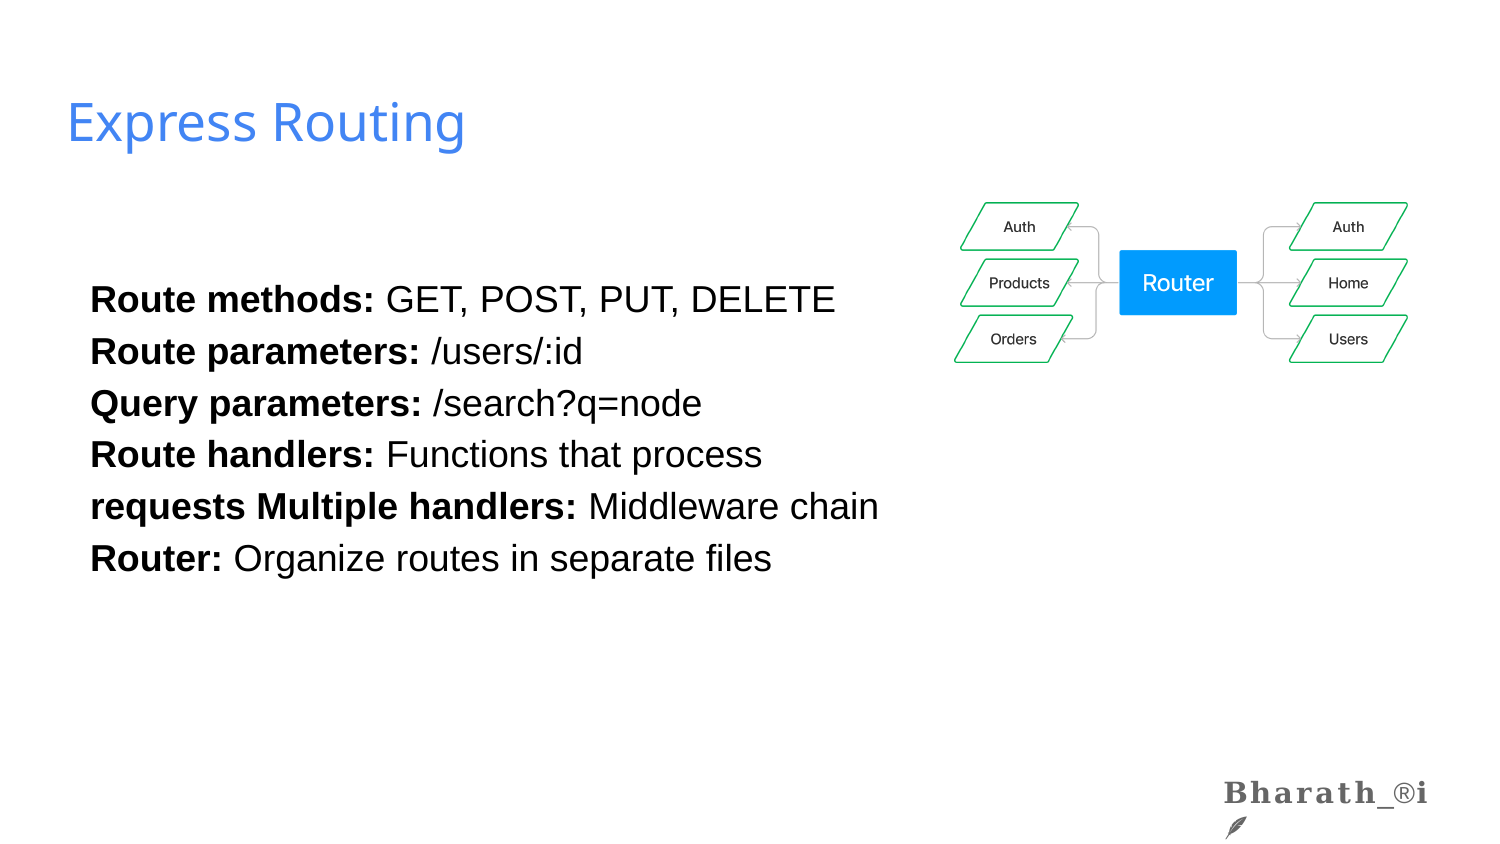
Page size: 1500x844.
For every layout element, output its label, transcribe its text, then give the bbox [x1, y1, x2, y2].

text_box 𝐁𝐡𝐚𝐫𝐚𝐭𝐡_®️𝐢 🪶 [1207, 759, 1449, 844]
title Express Routing [51, 72, 1449, 167]
picture [953, 202, 1408, 363]
text_box Route methods: GET, POST, PUT, DELETE Route parameters: /users/:id Query parameters: /search?q=node Route handlers: Functions that process requests Multiple handlers: Middleware chain Router: Organize routes in separate files [75, 253, 896, 594]
